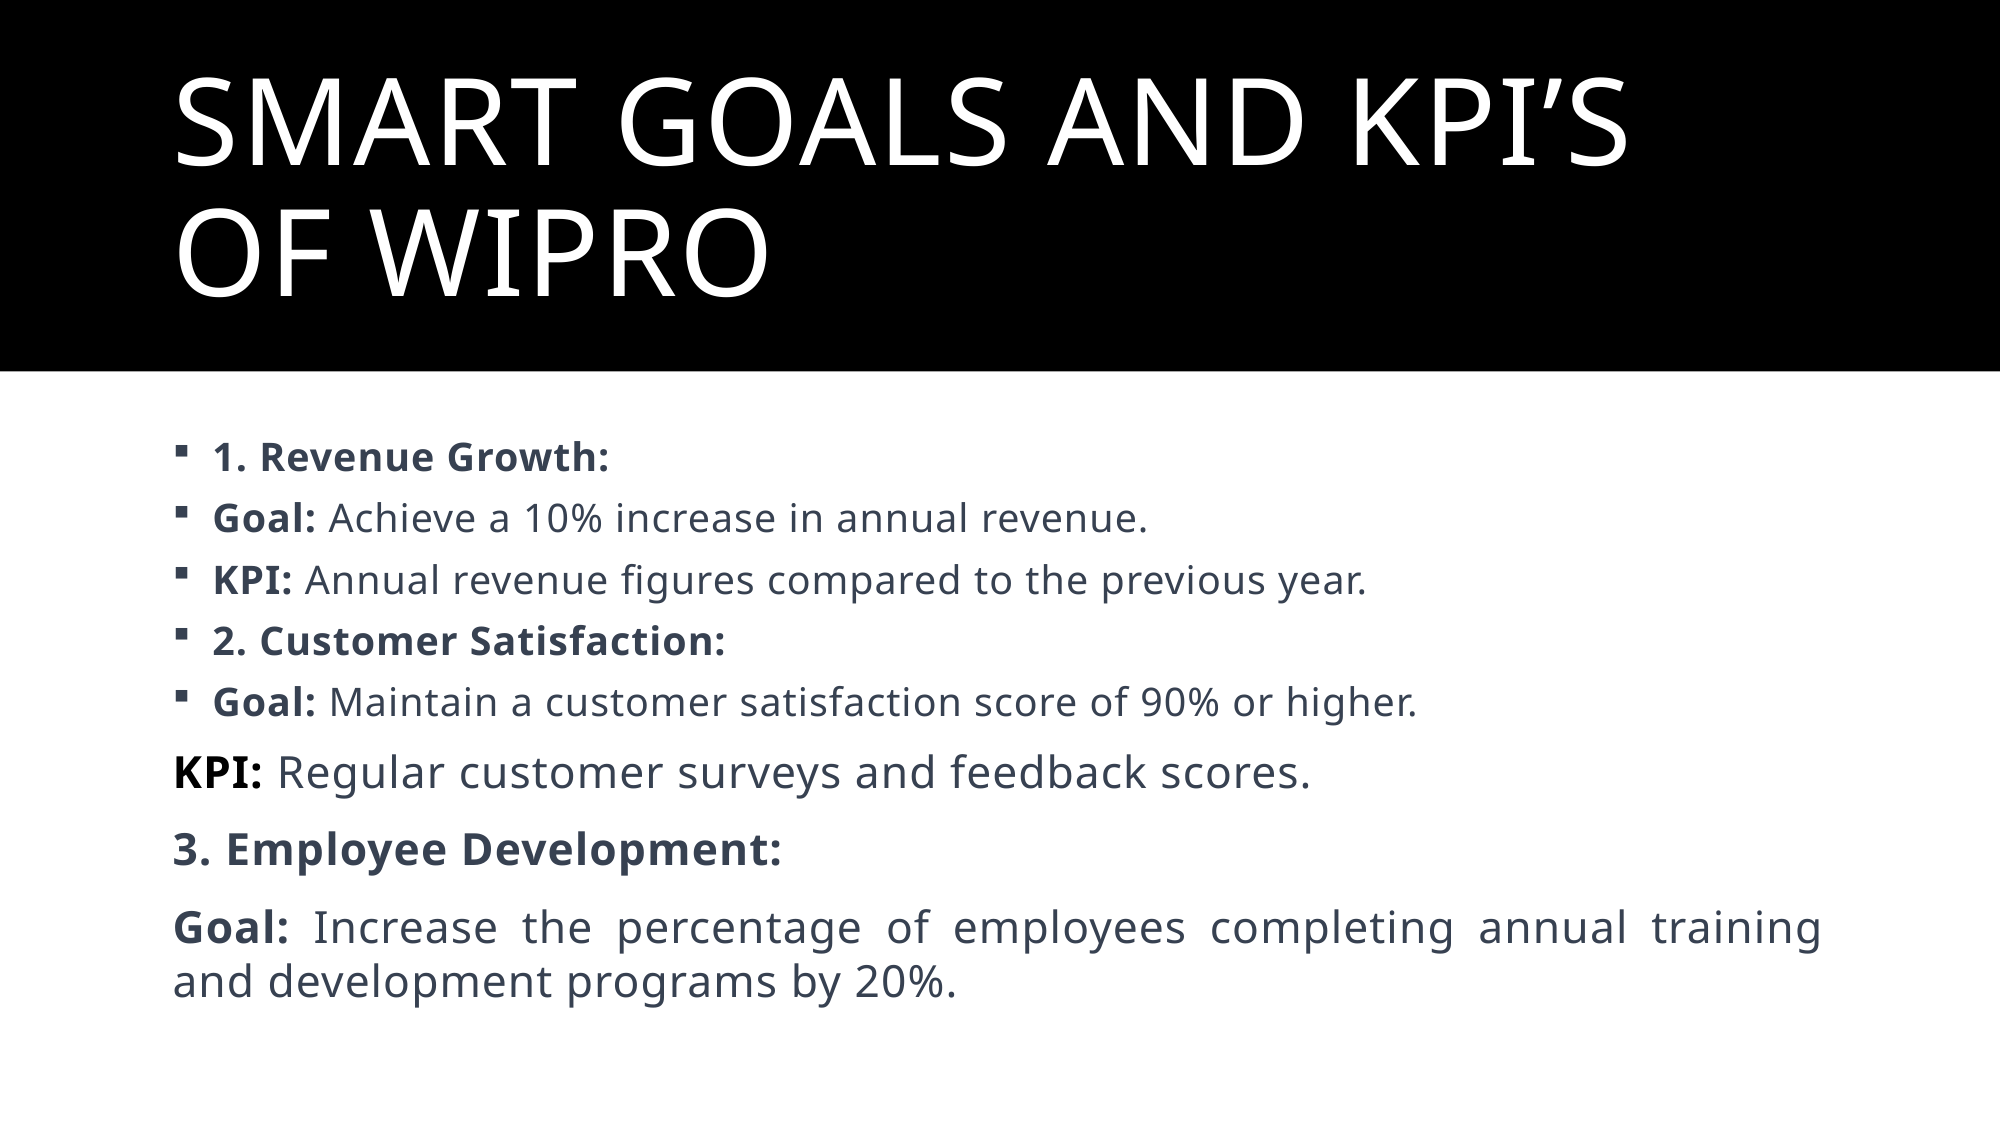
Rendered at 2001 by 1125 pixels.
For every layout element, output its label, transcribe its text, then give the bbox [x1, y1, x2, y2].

list 1. Revenue Growth: Goal: Achieve a 10% increase in annual revenue. KPI: Annual revenue figures compared to the previous year. 2. Customer Satisfaction: Goal: Maintain a customer satisfaction score of 90% or higher. KPI: Regular customer surveys and feedback scores. 3. Employee Development: Goal: Increase the percentage of employees completing annual training and development programs by 20%. [157, 424, 1842, 1014]
title SMART GOALS AND KPI’s OF WIPRO [157, 52, 1842, 332]
